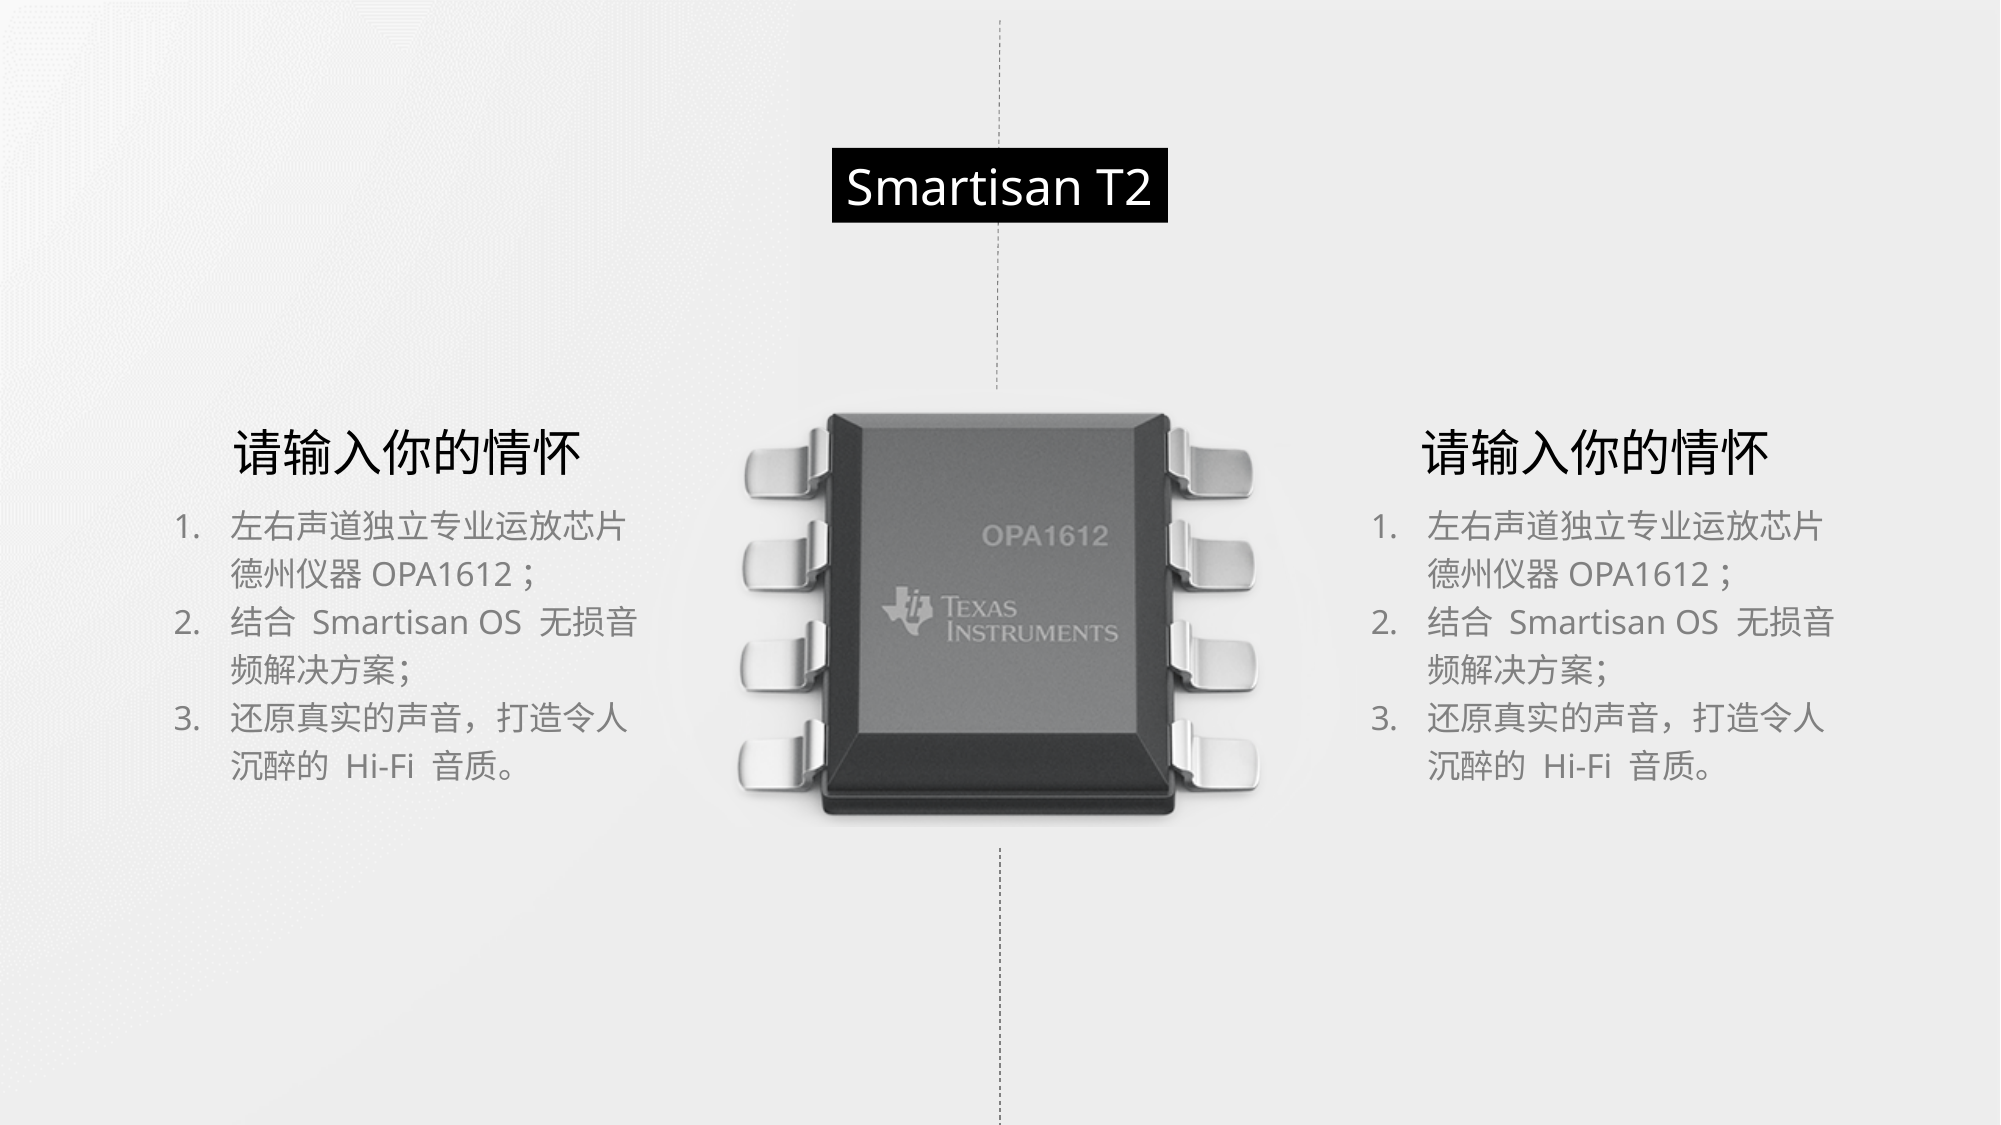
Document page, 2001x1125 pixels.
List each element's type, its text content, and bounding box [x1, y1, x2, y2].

text_box Smartisan T2 [1000, 147, 1168, 223]
text_box 请输入你的情怀 [1405, 414, 1786, 490]
text_box 左右声道独立专业运放芯片德州仪器OPA1612； 结合 Smartisan OS 无损音频解决方案； 还原真实的声音，打造令人沉醉的 Hi-Fi 音质。 [1357, 490, 1854, 793]
text_box Smartisan T2 [832, 147, 996, 223]
picture [0, 0, 2000, 1125]
text_box 请输入你的情怀 [218, 414, 598, 490]
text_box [996, 20, 1000, 390]
text_box 左右声道独立专业运放芯片德州仪器OPA1612； 结合 Smartisan OS 无损音频解决方案； 还原真实的声音，打造令人沉醉的 Hi-Fi 音质。 [158, 490, 637, 793]
